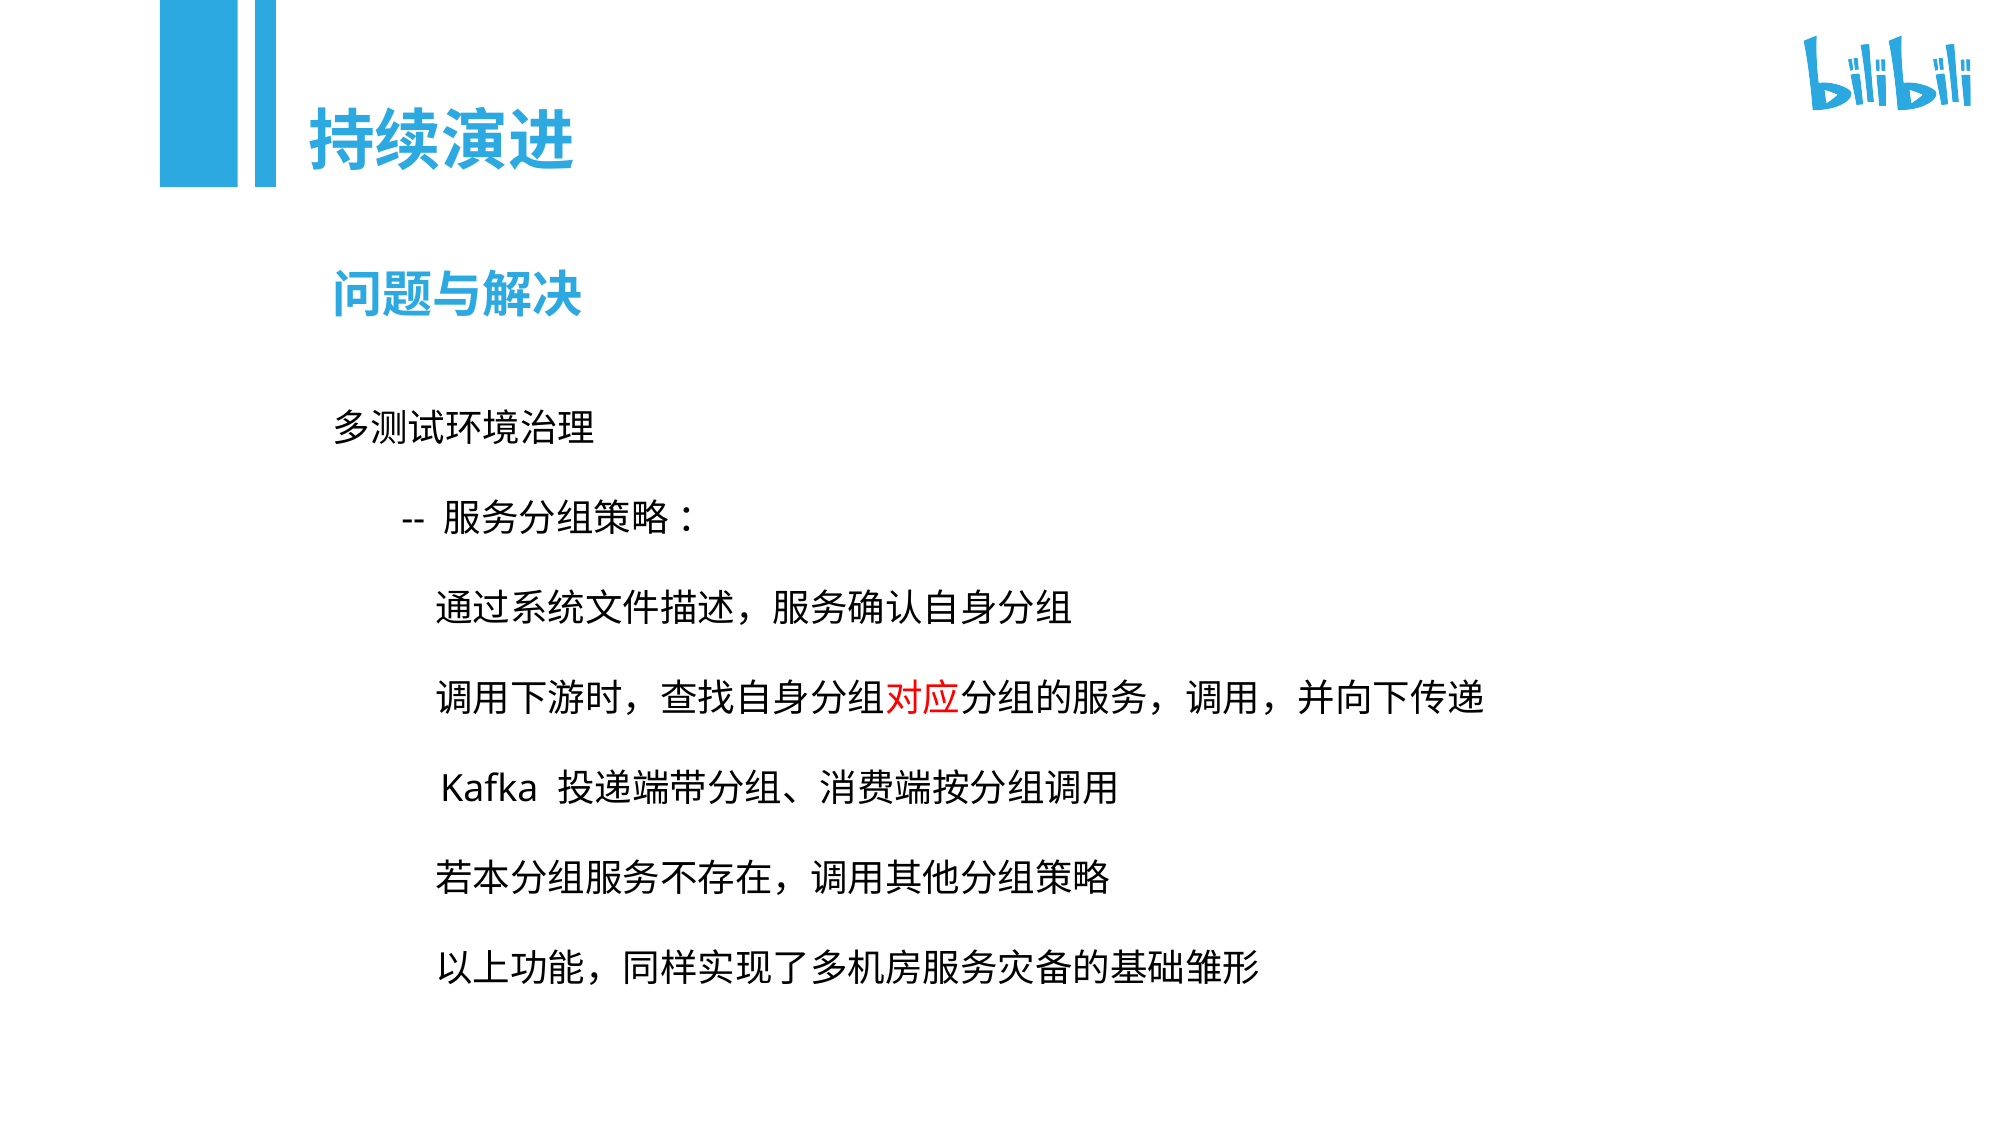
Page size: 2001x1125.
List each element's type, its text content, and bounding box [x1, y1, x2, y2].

text_box [159, 0, 238, 187]
text_box 持续演进 [293, 90, 1161, 186]
text_box 多测试环境治理 -- 服务分组策略 ： 通过系统文件描述，服务确认自身分组 调用下游时，查找自身分组对应分组的服务，调用，并向下传递 Kafka 投递端带分组、消费端按分组调用 若本分组服务不存在，调用其他分组策略 以上功能，同样实现了多机房服务灾备的基础雏形 [318, 396, 1885, 996]
text_box 问题与解决 [318, 194, 1788, 330]
text_box [255, 0, 276, 187]
picture [1787, 20, 1971, 115]
